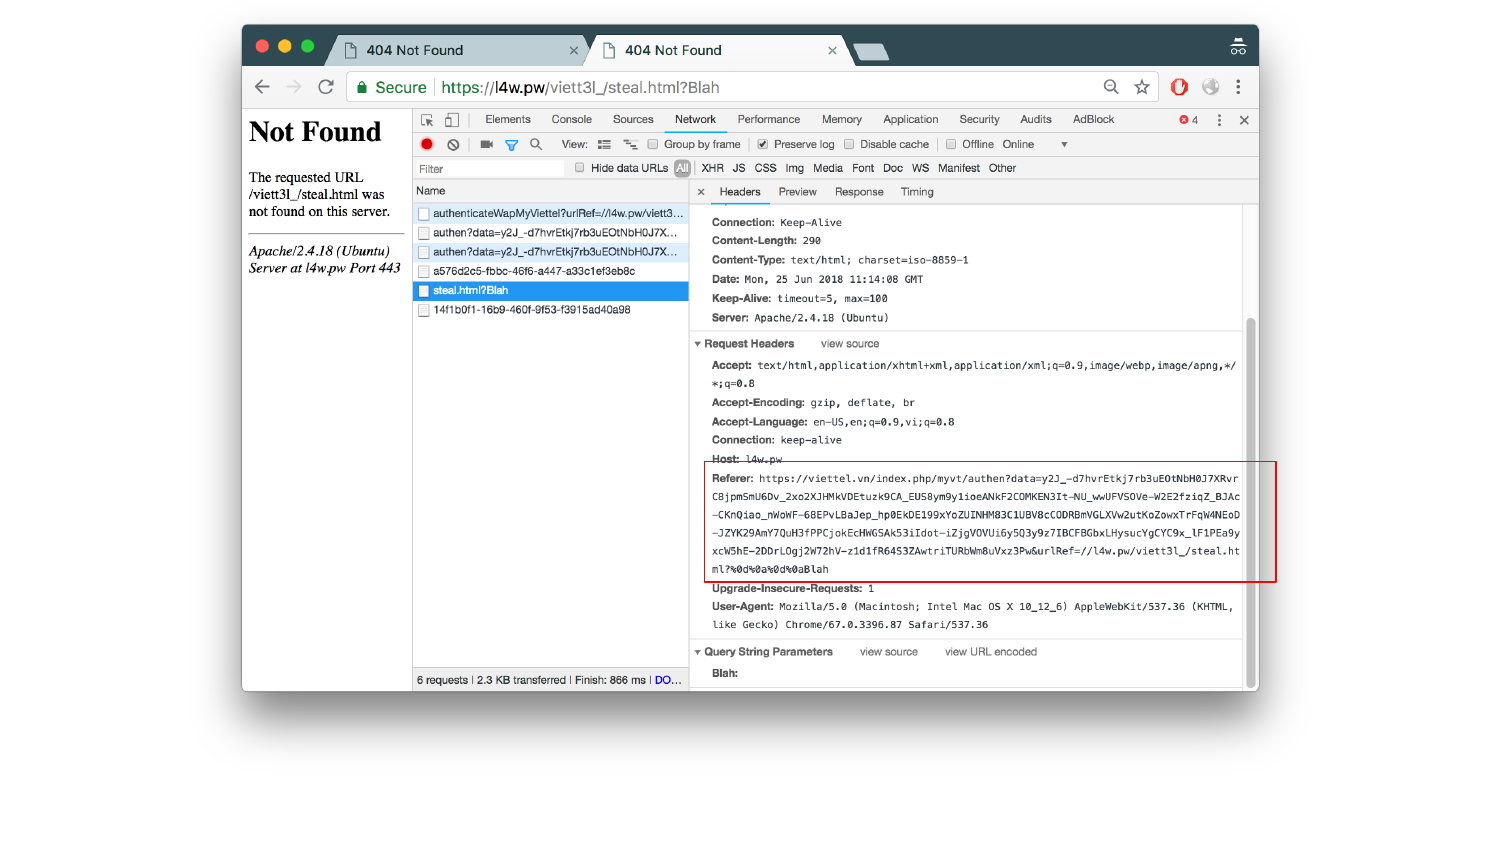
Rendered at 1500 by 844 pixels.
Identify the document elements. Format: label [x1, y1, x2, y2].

picture [178, 0, 1322, 783]
